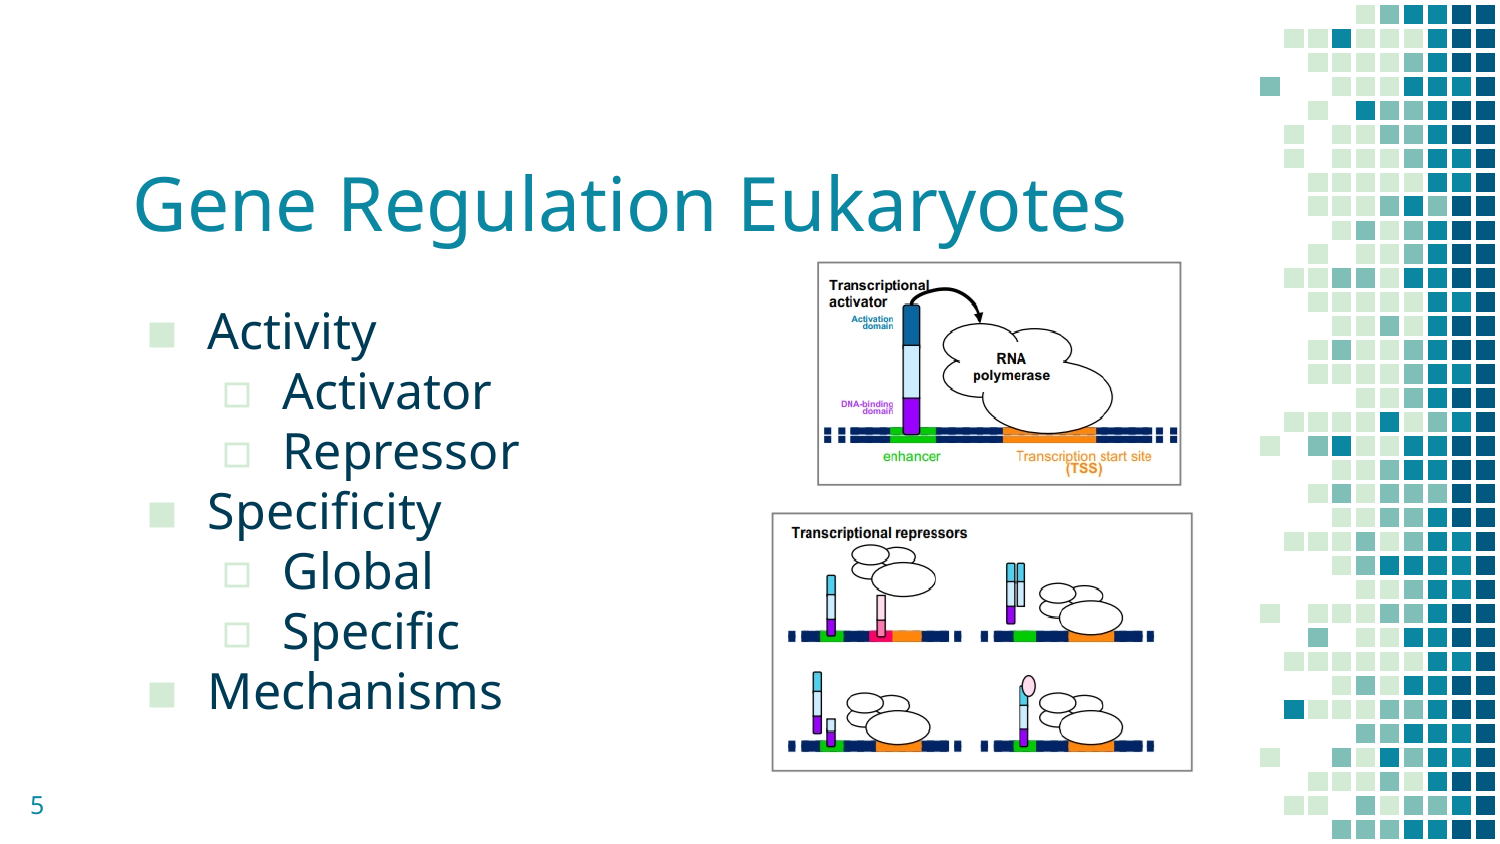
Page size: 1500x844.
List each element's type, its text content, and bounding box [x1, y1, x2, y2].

slide_number ‹#› [15, 774, 105, 839]
picture [676, 258, 1219, 799]
list Activity Activator Repressor Specificity Global Specific Mechanisms [117, 284, 671, 774]
title Gene Regulation Eukaryotes [117, 121, 1227, 262]
